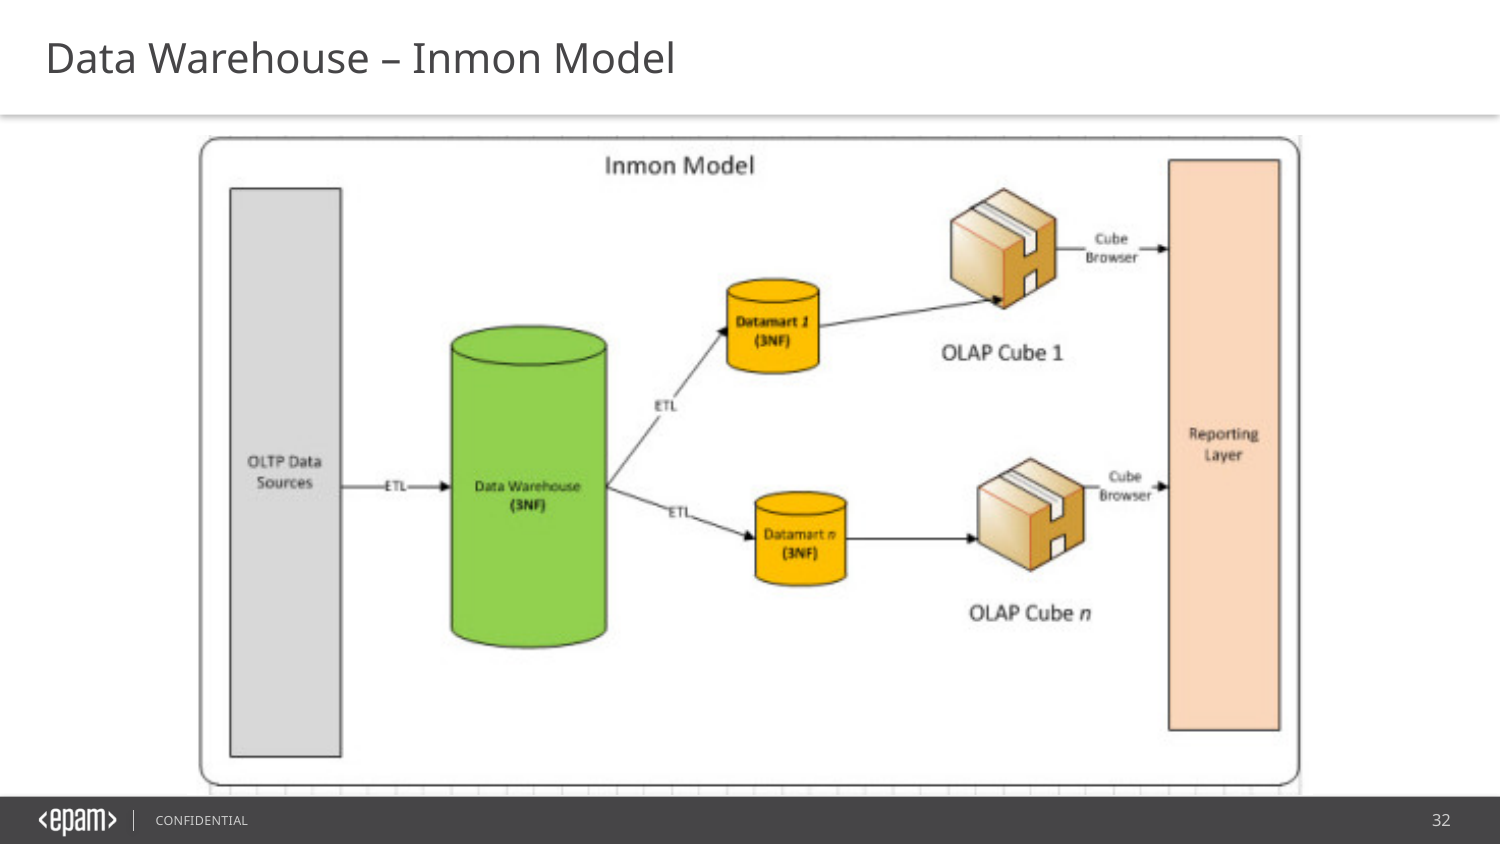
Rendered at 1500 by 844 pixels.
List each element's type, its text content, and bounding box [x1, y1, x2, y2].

picture [187, 135, 1313, 795]
list Data Warehouse – Inmon Model [0, 0, 1500, 115]
picture [38, 808, 117, 837]
